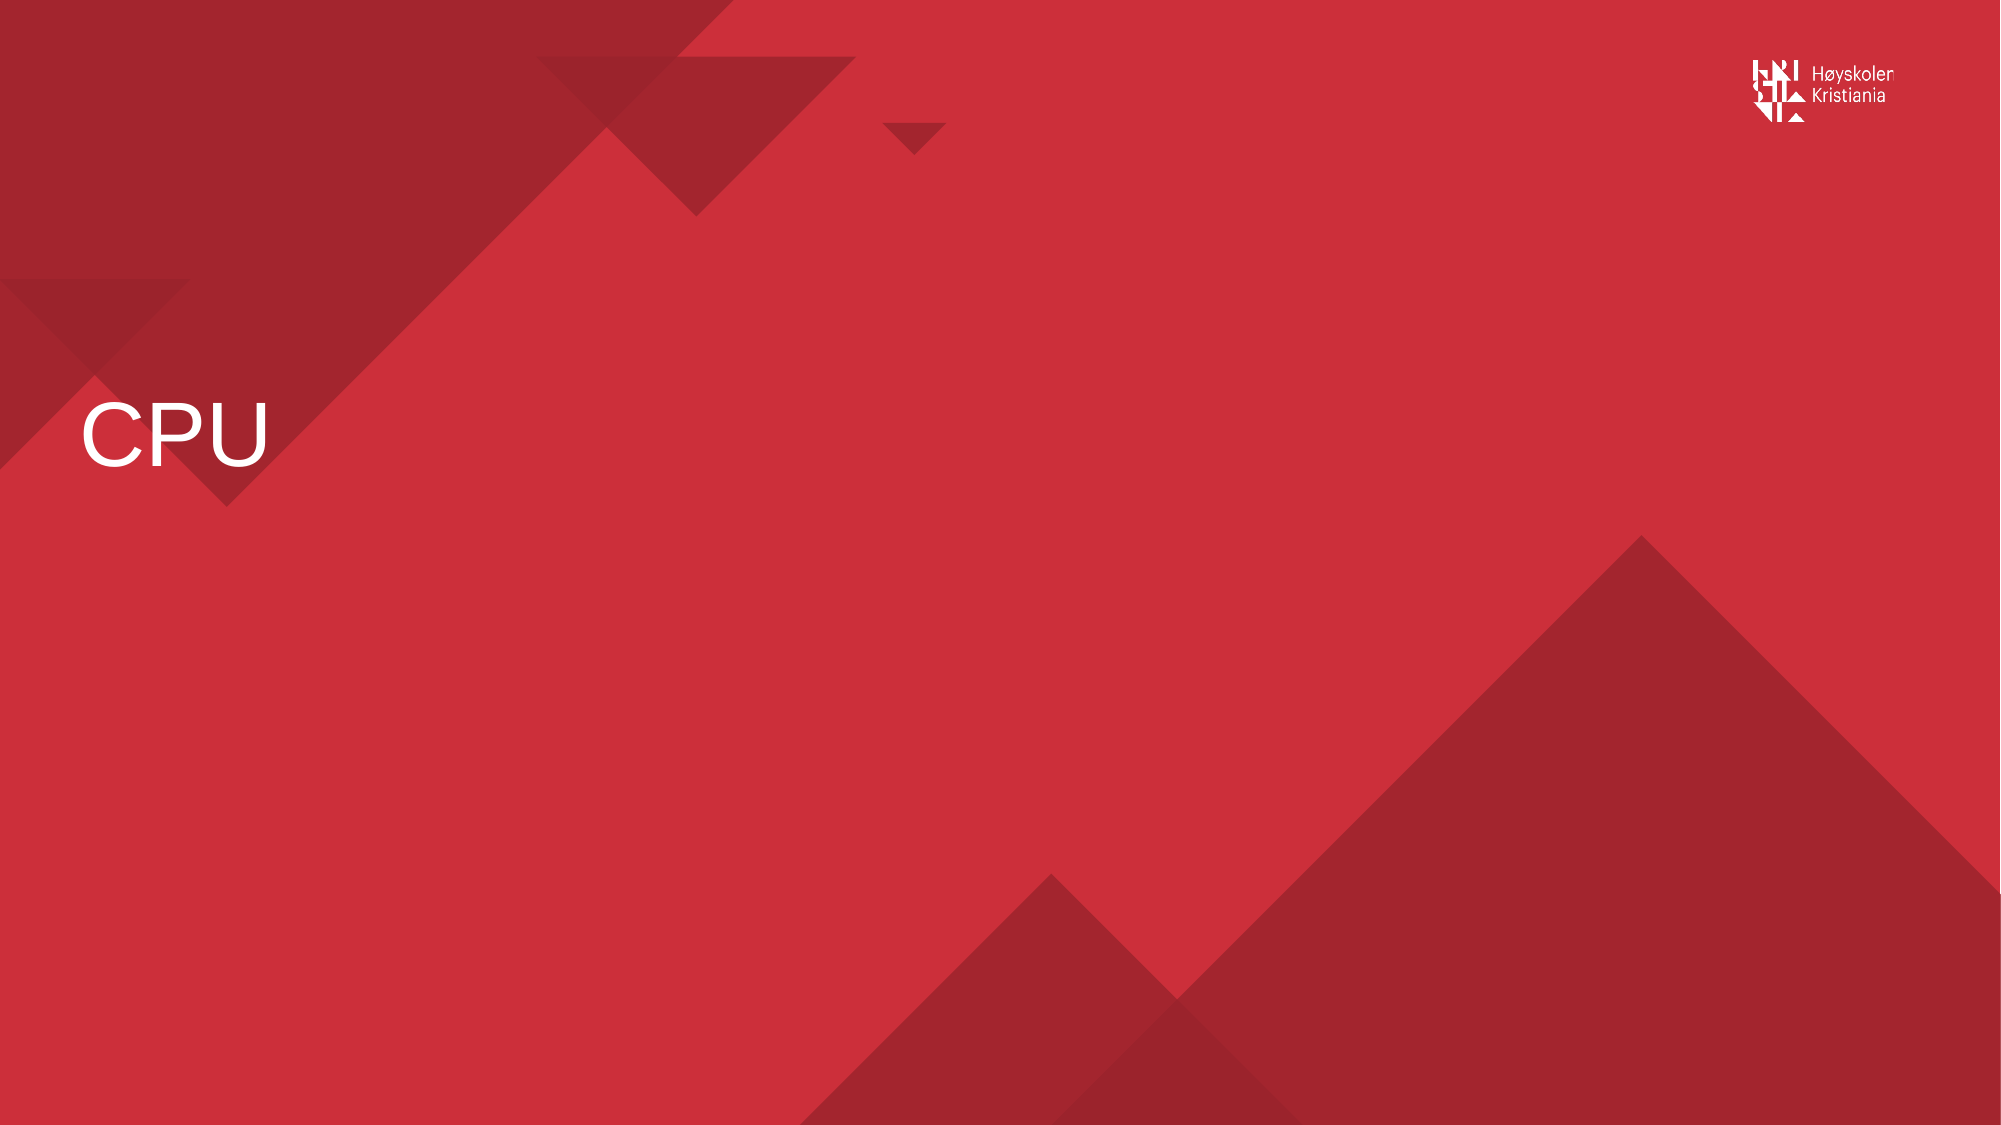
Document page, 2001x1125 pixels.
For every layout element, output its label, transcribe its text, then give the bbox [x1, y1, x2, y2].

title CPU [64, 379, 1894, 679]
